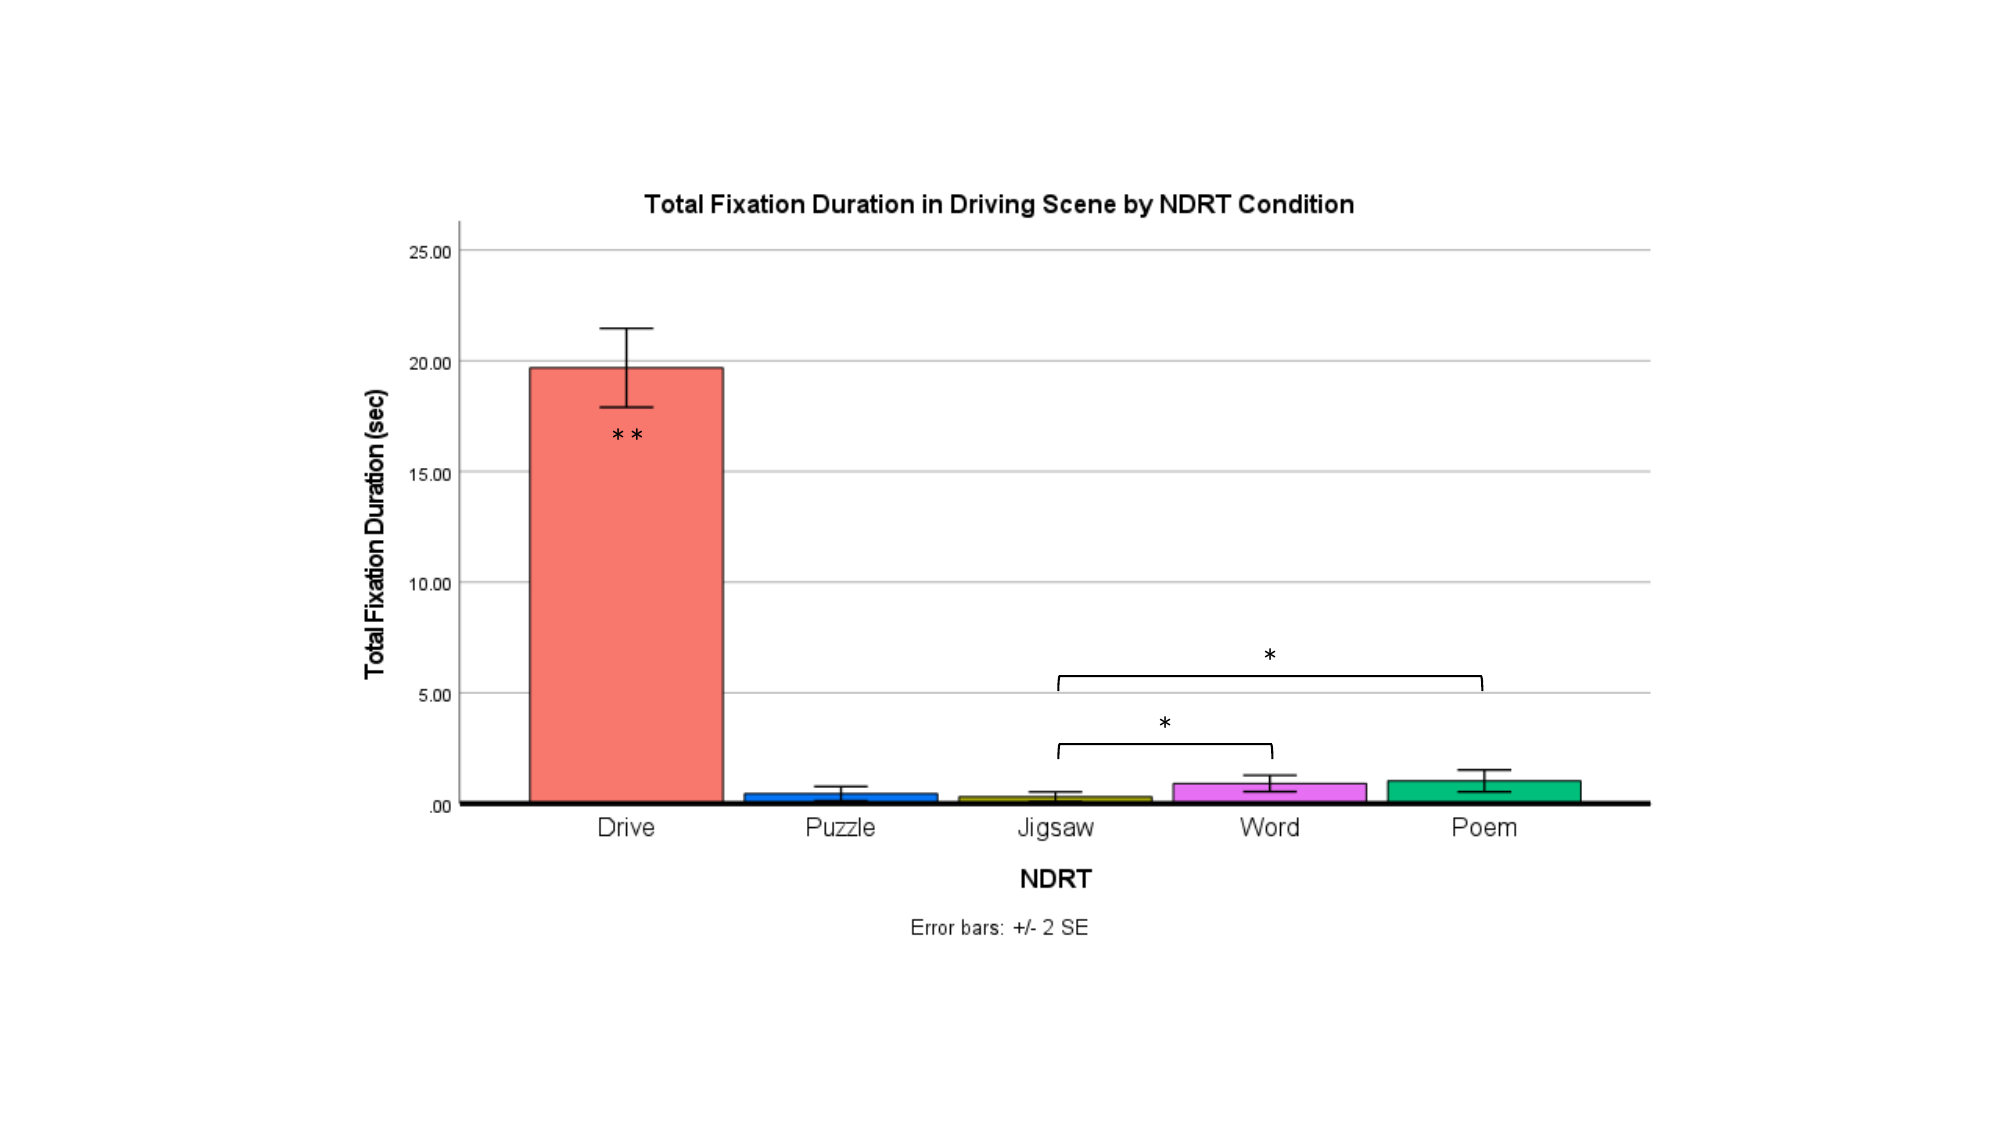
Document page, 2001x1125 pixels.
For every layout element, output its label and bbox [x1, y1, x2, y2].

picture [332, 168, 1668, 957]
text_box [1058, 698, 1273, 760]
text_box [1058, 630, 1483, 692]
